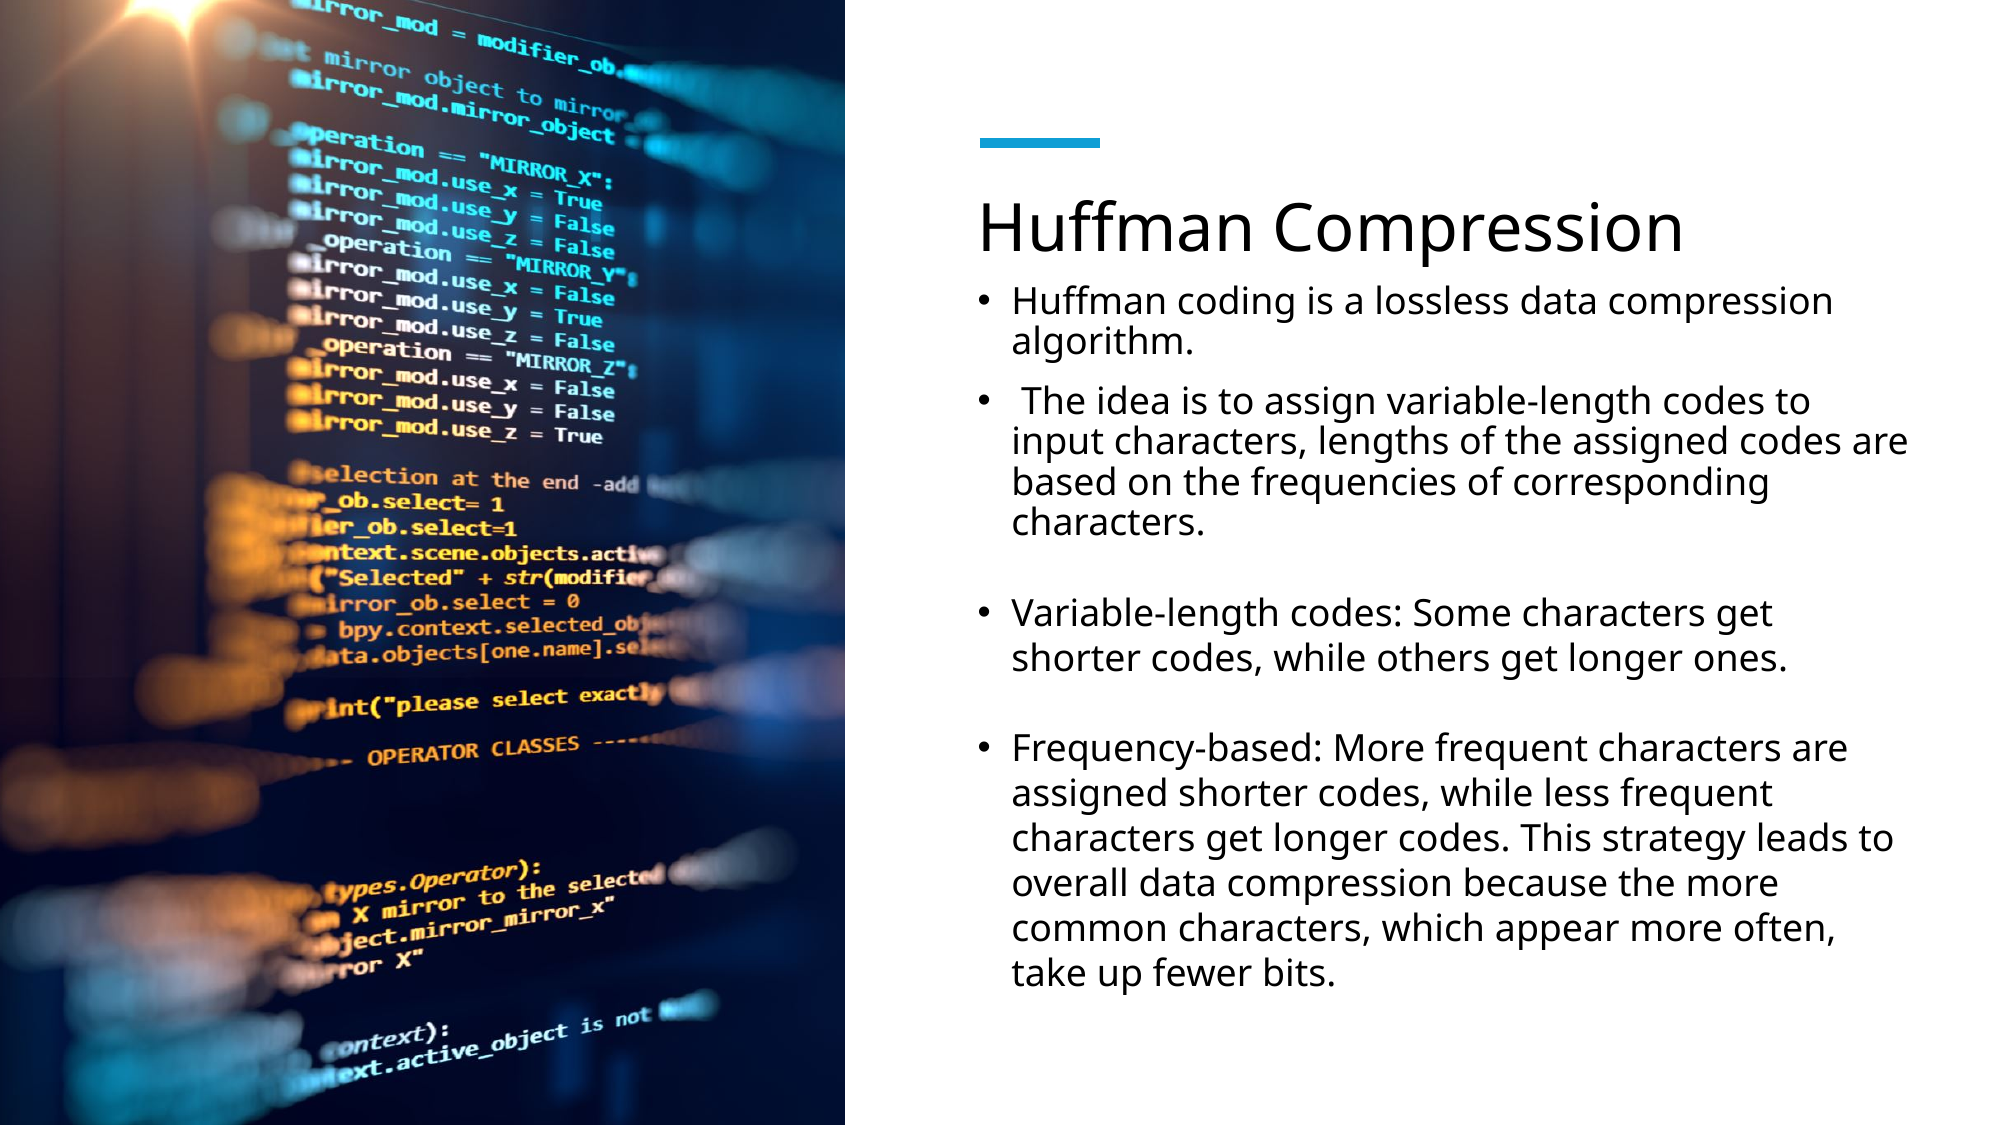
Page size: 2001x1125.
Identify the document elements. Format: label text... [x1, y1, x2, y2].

picture [0, 0, 846, 1125]
title Huffman Compression [962, 186, 1856, 274]
list Huffman coding is a lossless data compression algorithm. The idea is to assign variable-length codes to input characters, lengths of the assigned codes are based on the frequencies of corresponding characters. Variable-length codes: Some characters get shorter codes, while others get longer ones. Frequency-based: More frequent characters are assigned shorter codes, while less frequent characters get longer codes. This strategy leads to overall data compression because the more common characters, which appear more often, take up fewer bits. [962, 274, 1928, 1008]
picture [627, 69, 643, 78]
